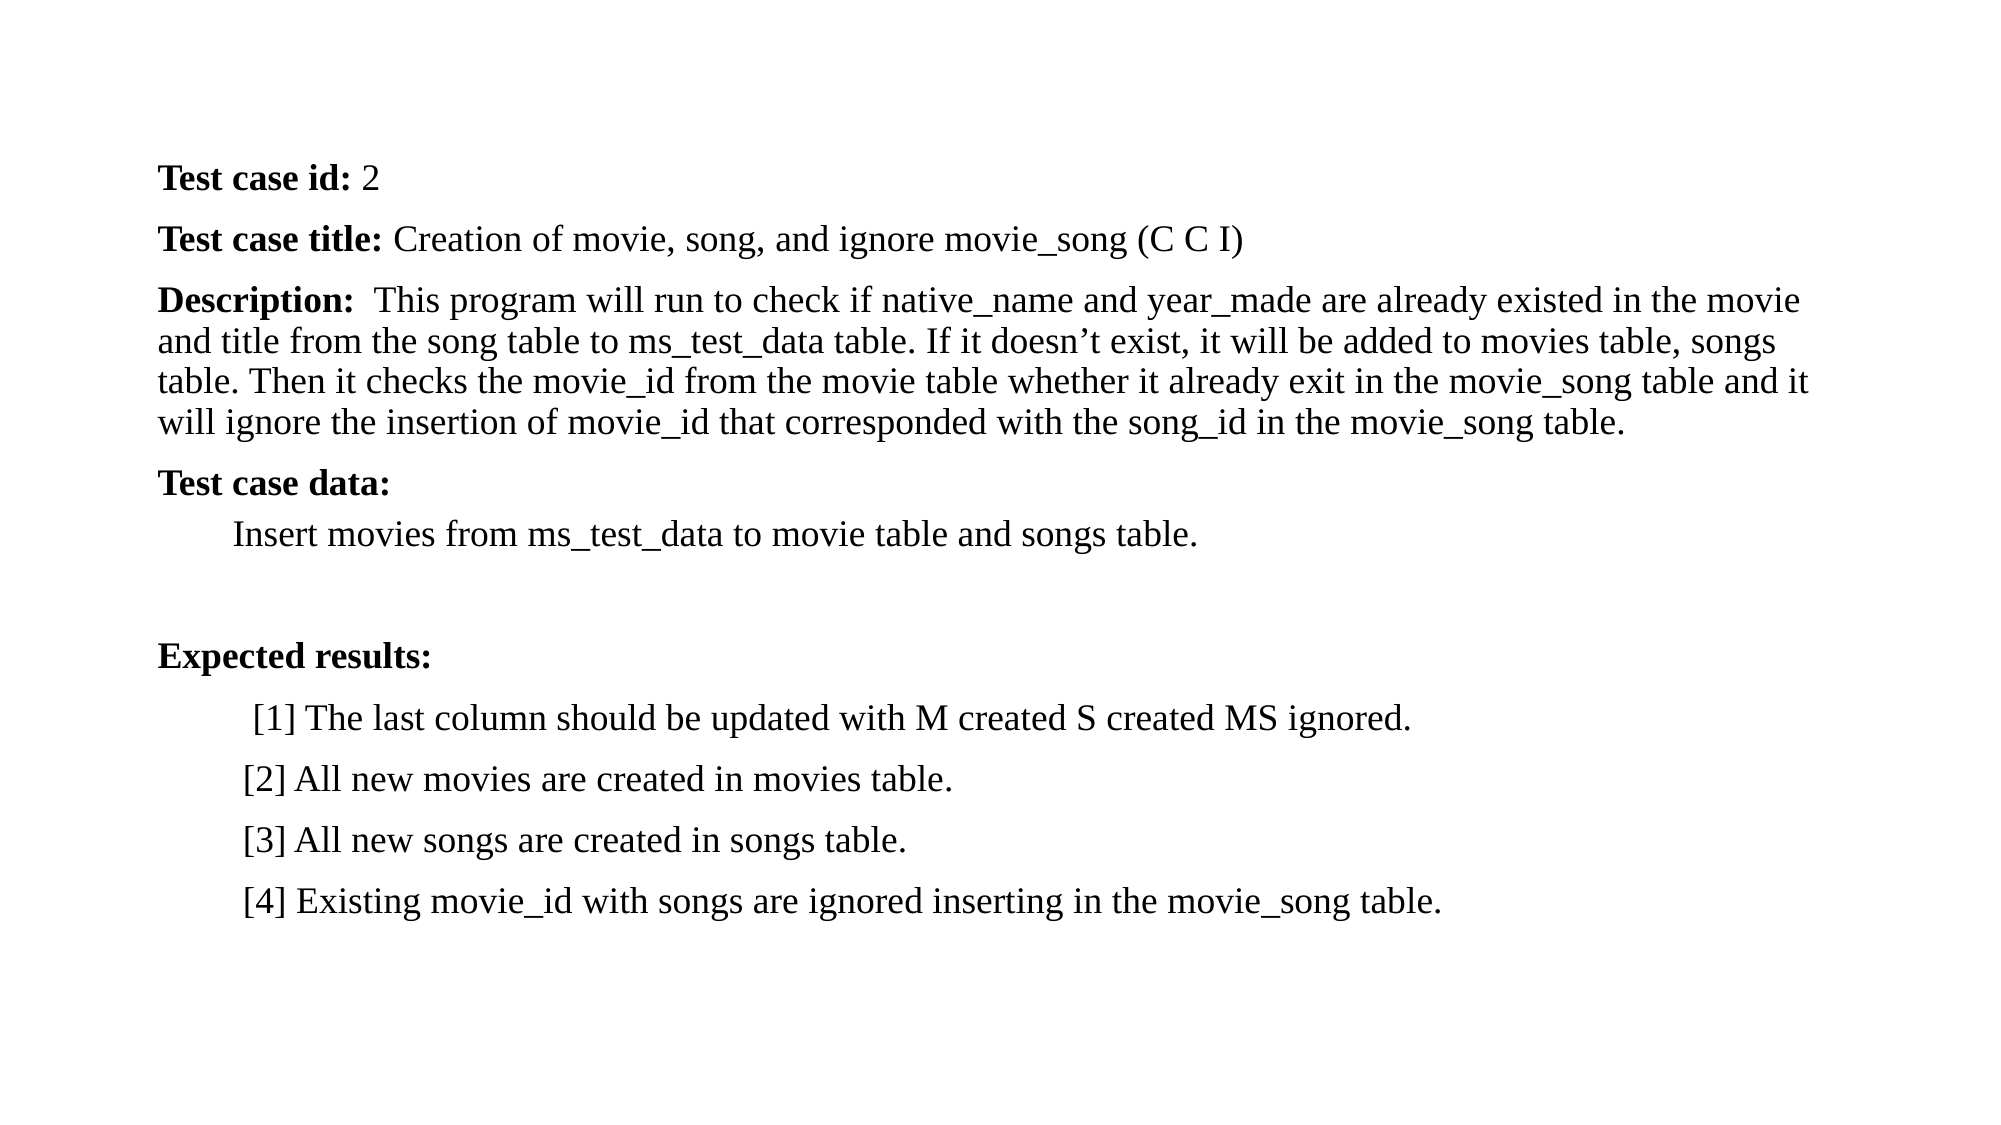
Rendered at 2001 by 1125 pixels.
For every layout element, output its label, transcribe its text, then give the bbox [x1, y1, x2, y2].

text_box Test case id: 2 Test case title: Creation of movie, song, and ignore movie_song (C C I) Description: This program will run to check if native_name and year_made are already existed in the movie and title from the song table to ms_test_data table. If it doesn’t exist, it will be added to movies table, songs table. Then it checks the movie_id from the movie table whether it already exit in the movie_song table and it will ignore the insertion of movie_id that corresponded with the song_id in the movie_song table. Test case data: Insert movies from ms_test_data to movie table and songs table. Expected results: [1] The last column should be updated with M created S created MS ignored. [2] All new movies are created in movies table. [3] All new songs are created in songs table. [4] Existing movie_id with songs are ignored inserting in the movie_song table. [142, 150, 1858, 975]
